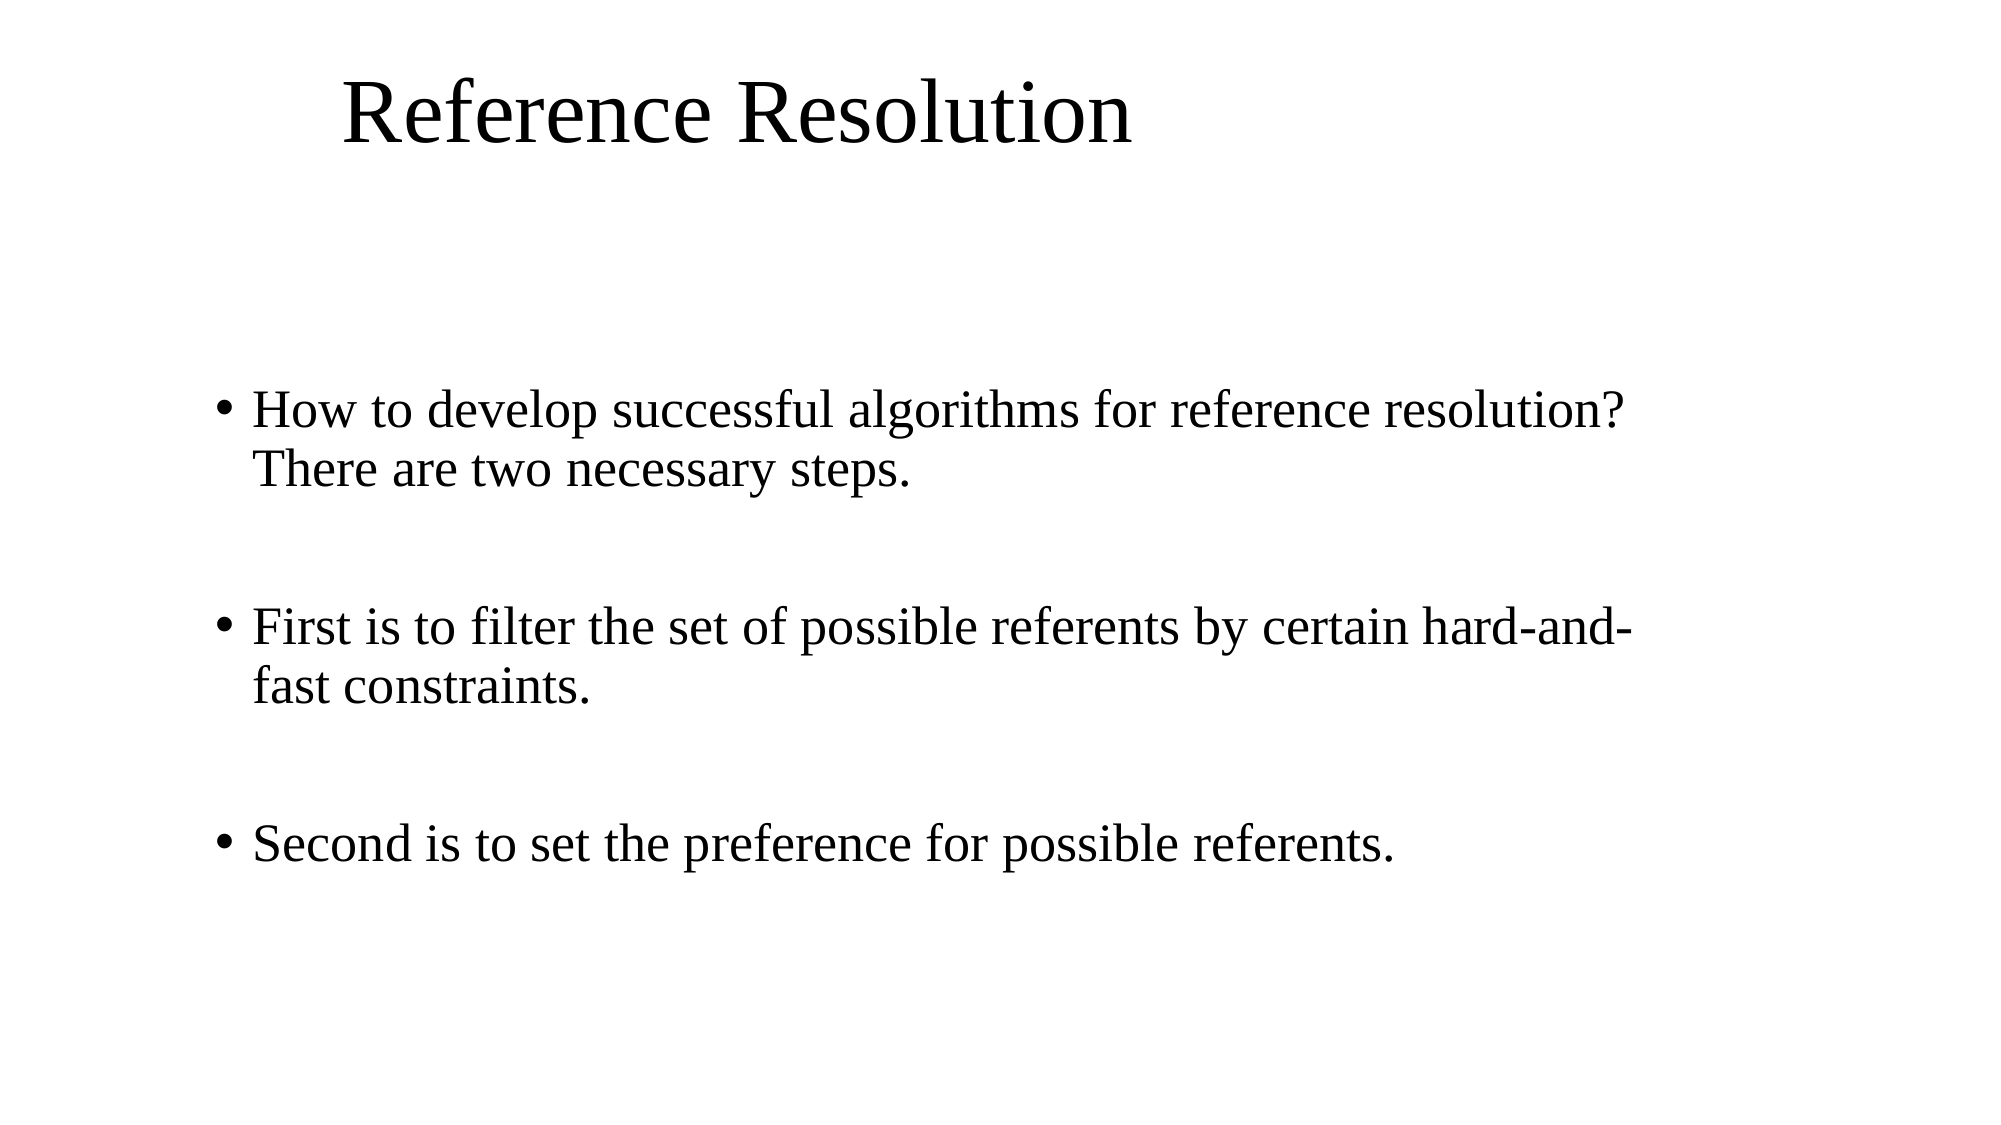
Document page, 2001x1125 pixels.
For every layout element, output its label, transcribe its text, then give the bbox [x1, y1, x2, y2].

list How to develop successful algorithms for reference resolution? There are two necessary steps. First is to filter the set of possible referents by certain hard-and-fast constraints. Second is to set the preference for possible referents. [200, 287, 1650, 988]
title Reference Resolution [326, 0, 1677, 225]
